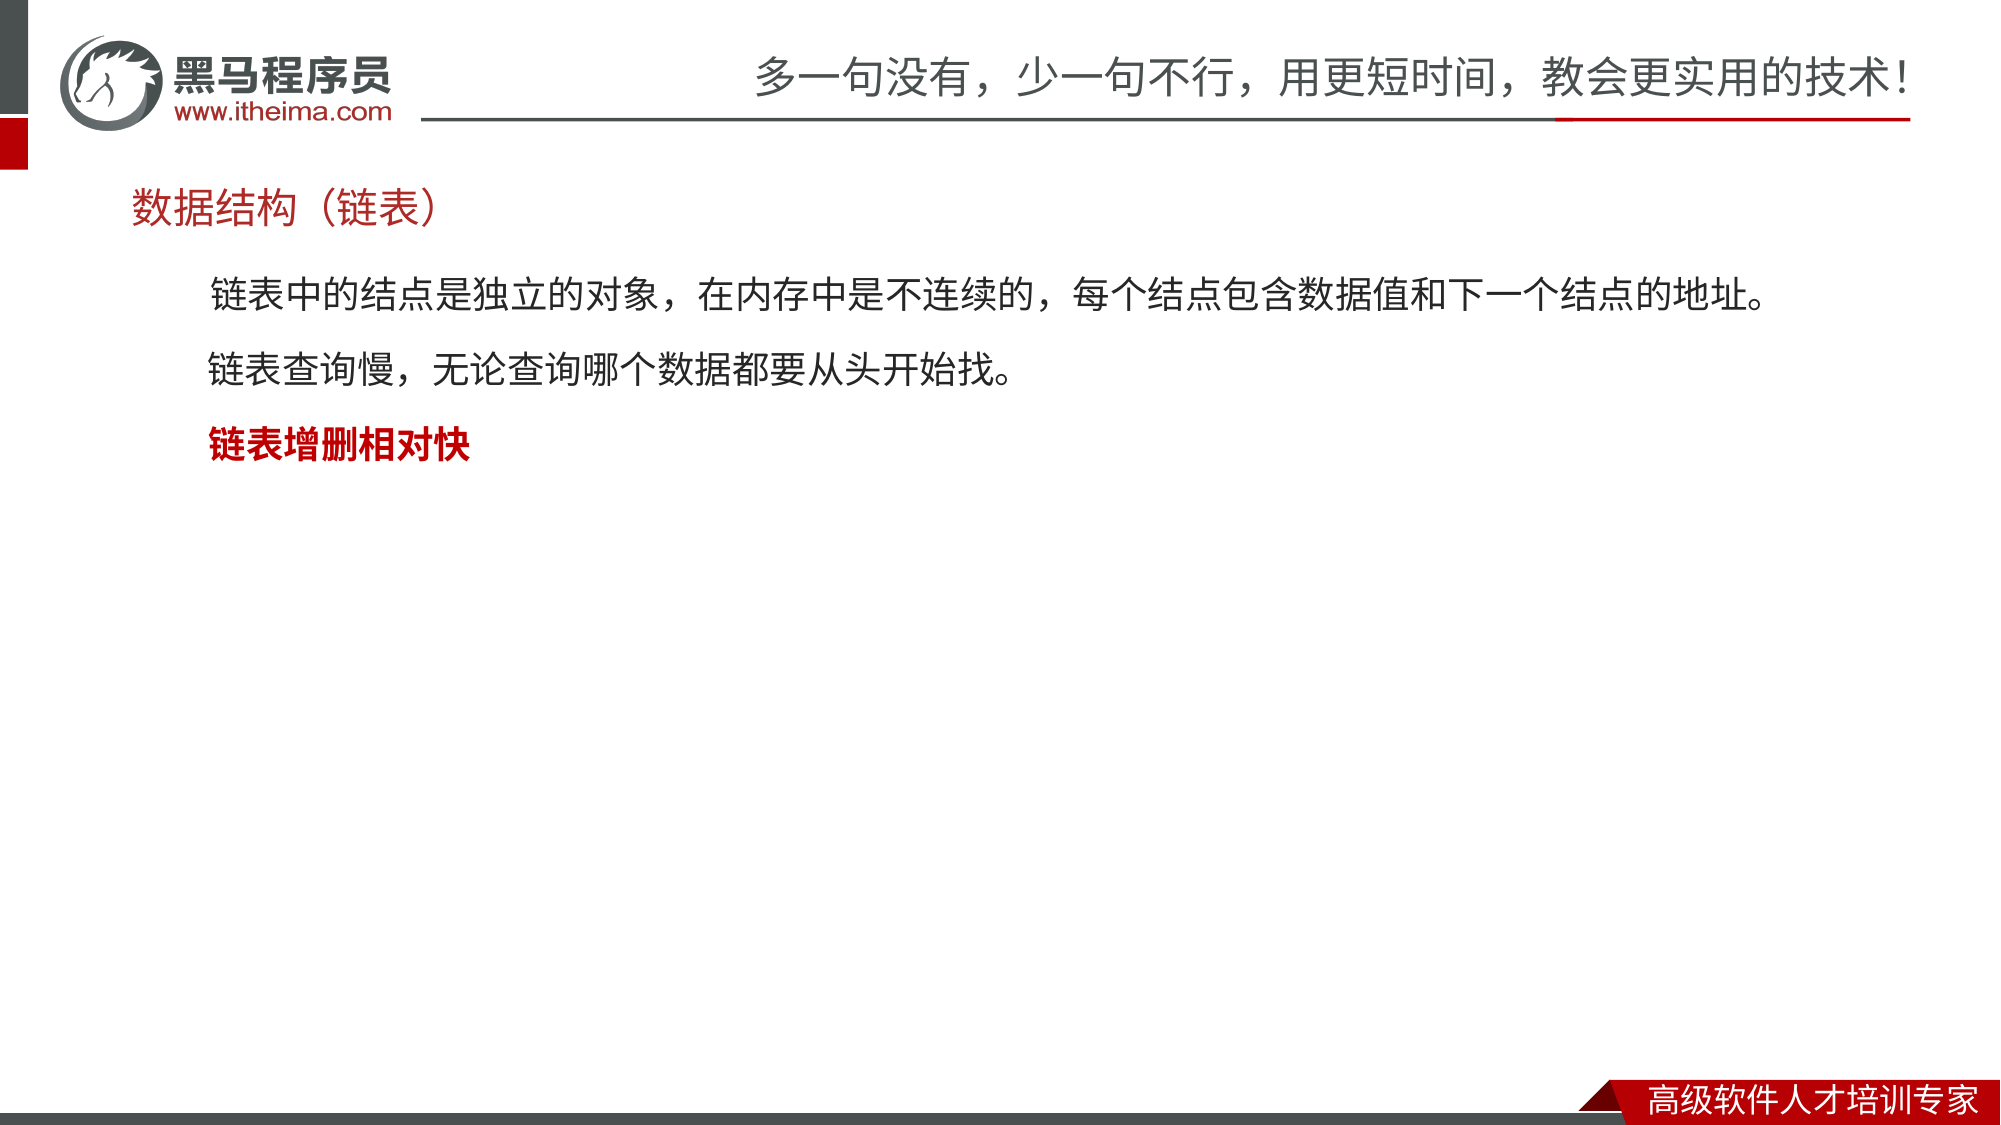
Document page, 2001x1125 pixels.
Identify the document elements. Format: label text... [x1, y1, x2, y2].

title 数据结构 [116, 164, 280, 250]
text_box 链表增删相对快 [193, 413, 486, 474]
picture [14, 0, 453, 179]
text_box 链表中的结点是独立的对象，在内存中是不连续的，每个结点包含数据值和下一个结点的地址。 [195, 263, 1801, 324]
text_box 链表查询慢，无论查询哪个数据都要从头开始找。 [192, 338, 1047, 399]
text_box （链表） [280, 164, 491, 250]
